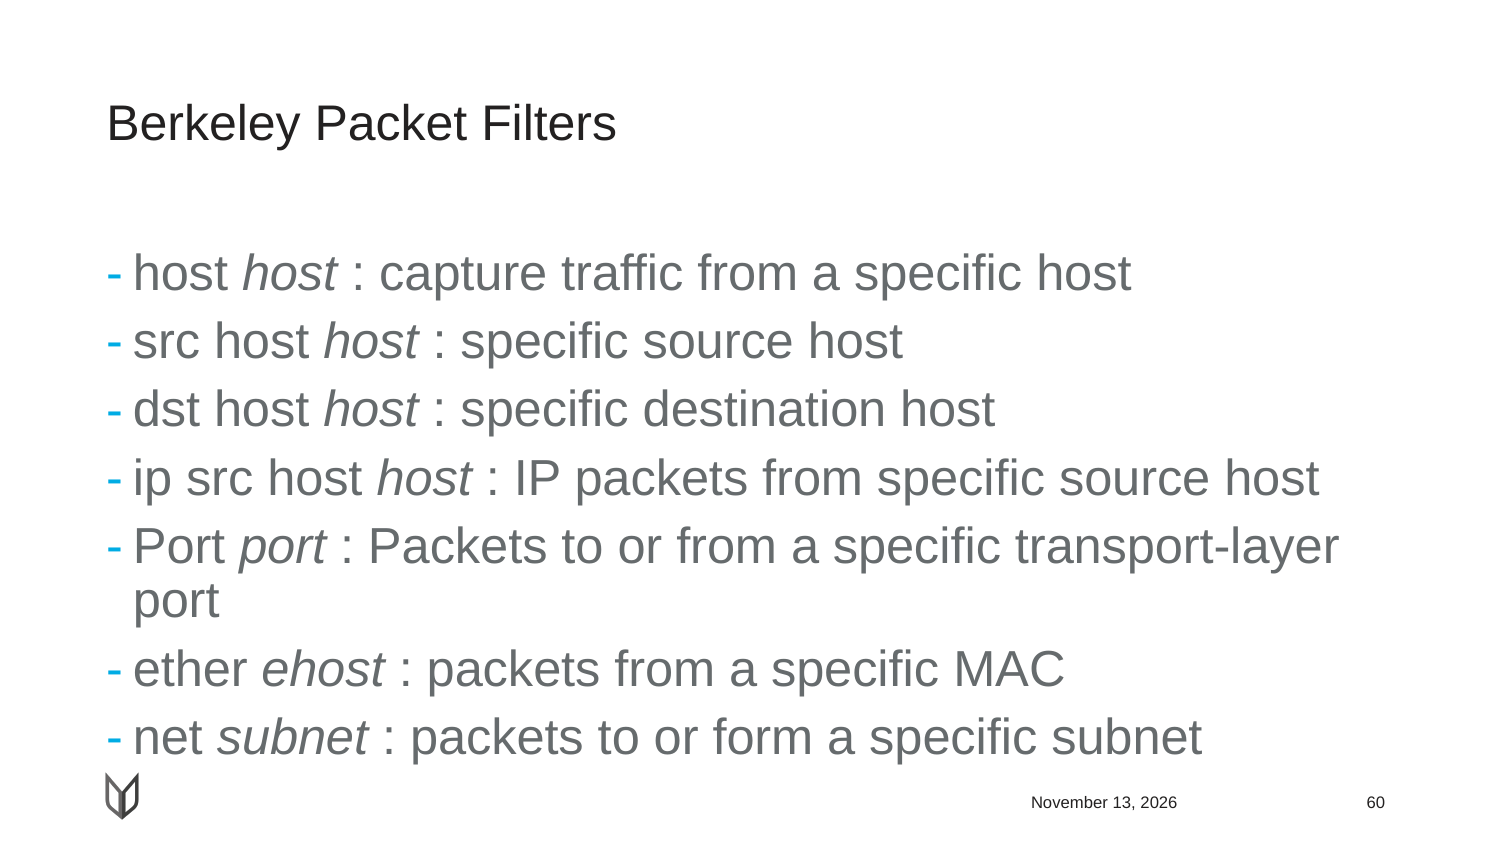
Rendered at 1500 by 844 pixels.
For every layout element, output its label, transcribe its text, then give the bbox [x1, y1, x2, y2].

slide_number 60 [1324, 784, 1400, 815]
list host host : capture traffic from a specific host src host host : specific source host dst host host : specific destination host ip src host host : IP packets from specific source host Port port : Packets to or from a specific transport-layer port ether ehost : packets from a specific MAC net subnet : packets to or form a specific subnet [106, 246, 1400, 768]
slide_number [1016, 784, 1324, 815]
title Berkeley Packet Filters [106, 96, 1400, 220]
picture [105, 772, 139, 820]
